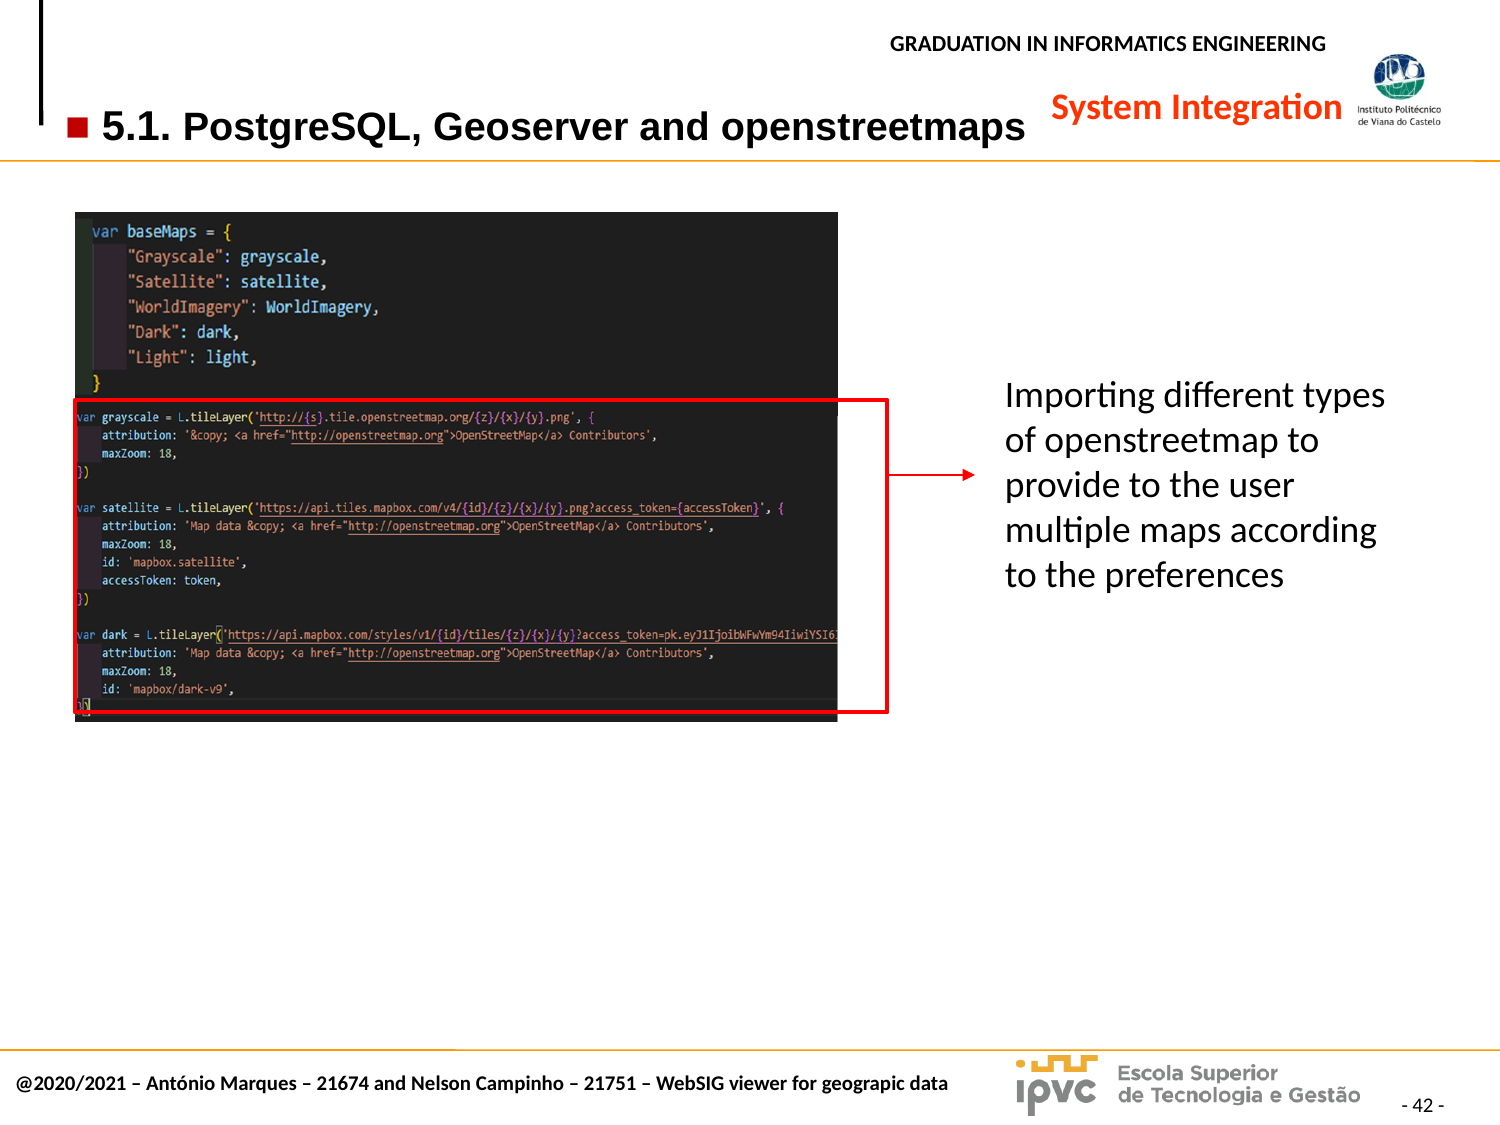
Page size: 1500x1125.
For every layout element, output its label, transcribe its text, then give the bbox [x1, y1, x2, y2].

picture [1015, 1055, 1360, 1116]
text_box Importing different types of openstreetmap to provide to the user multiple maps according to the preferences [989, 363, 1428, 603]
text_box ■ 5.1. PostgreSQL, Geoserver and openstreetmaps [50, 91, 1113, 157]
text_box @2020/2021 – António Marques – 21674 and Nelson Campinho – 21751 – WebSIG viewer for geograpic data [0, 1049, 975, 1103]
text_box System Integration [1036, 74, 1344, 135]
picture [1349, 37, 1450, 149]
text_box [1359, 1032, 1496, 1082]
picture [74, 212, 838, 722]
text_box [841, 398, 889, 714]
text_box Graduation IN Informatics engineering [766, 21, 1342, 64]
text_box [42, 7, 1188, 58]
text_box - 42 - [1346, 1082, 1500, 1125]
